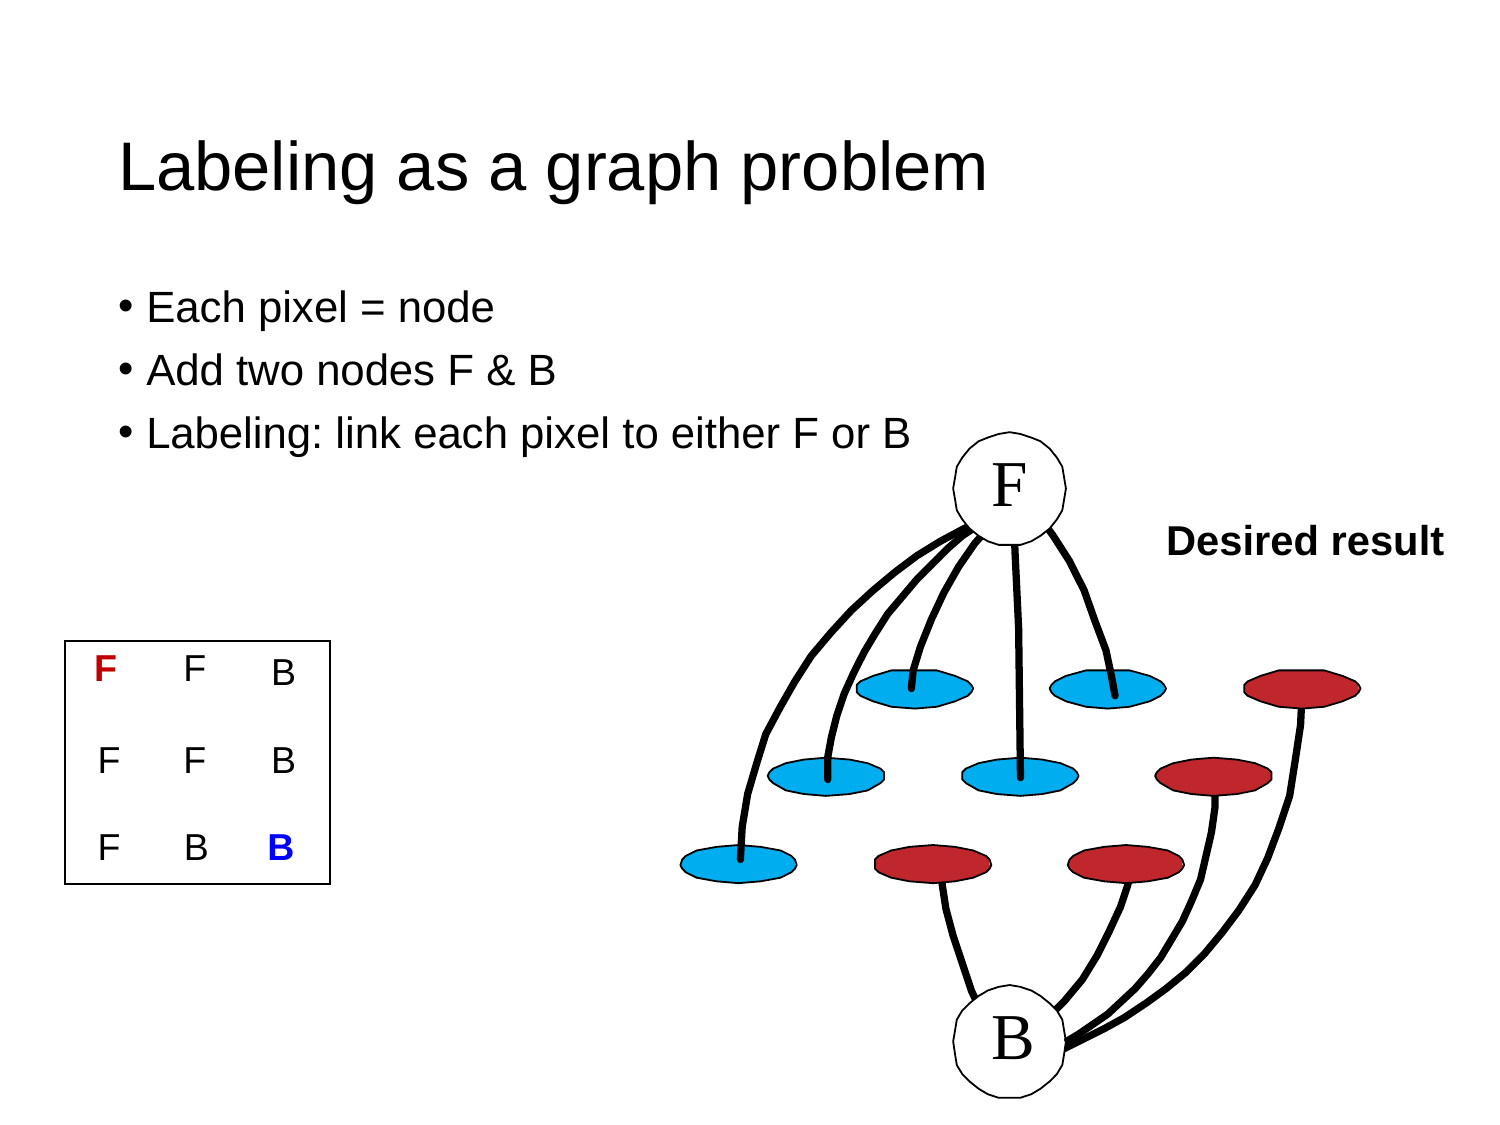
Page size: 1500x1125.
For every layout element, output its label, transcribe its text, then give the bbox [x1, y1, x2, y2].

title Labeling as a graph problem [103, 59, 1397, 277]
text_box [64, 636, 331, 891]
text_box Desired result [1365, 506, 1460, 572]
picture [676, 428, 1365, 1104]
list Each pixel = node Add two nodes F & B Labeling: link each pixel to either F or B [103, 277, 1397, 992]
